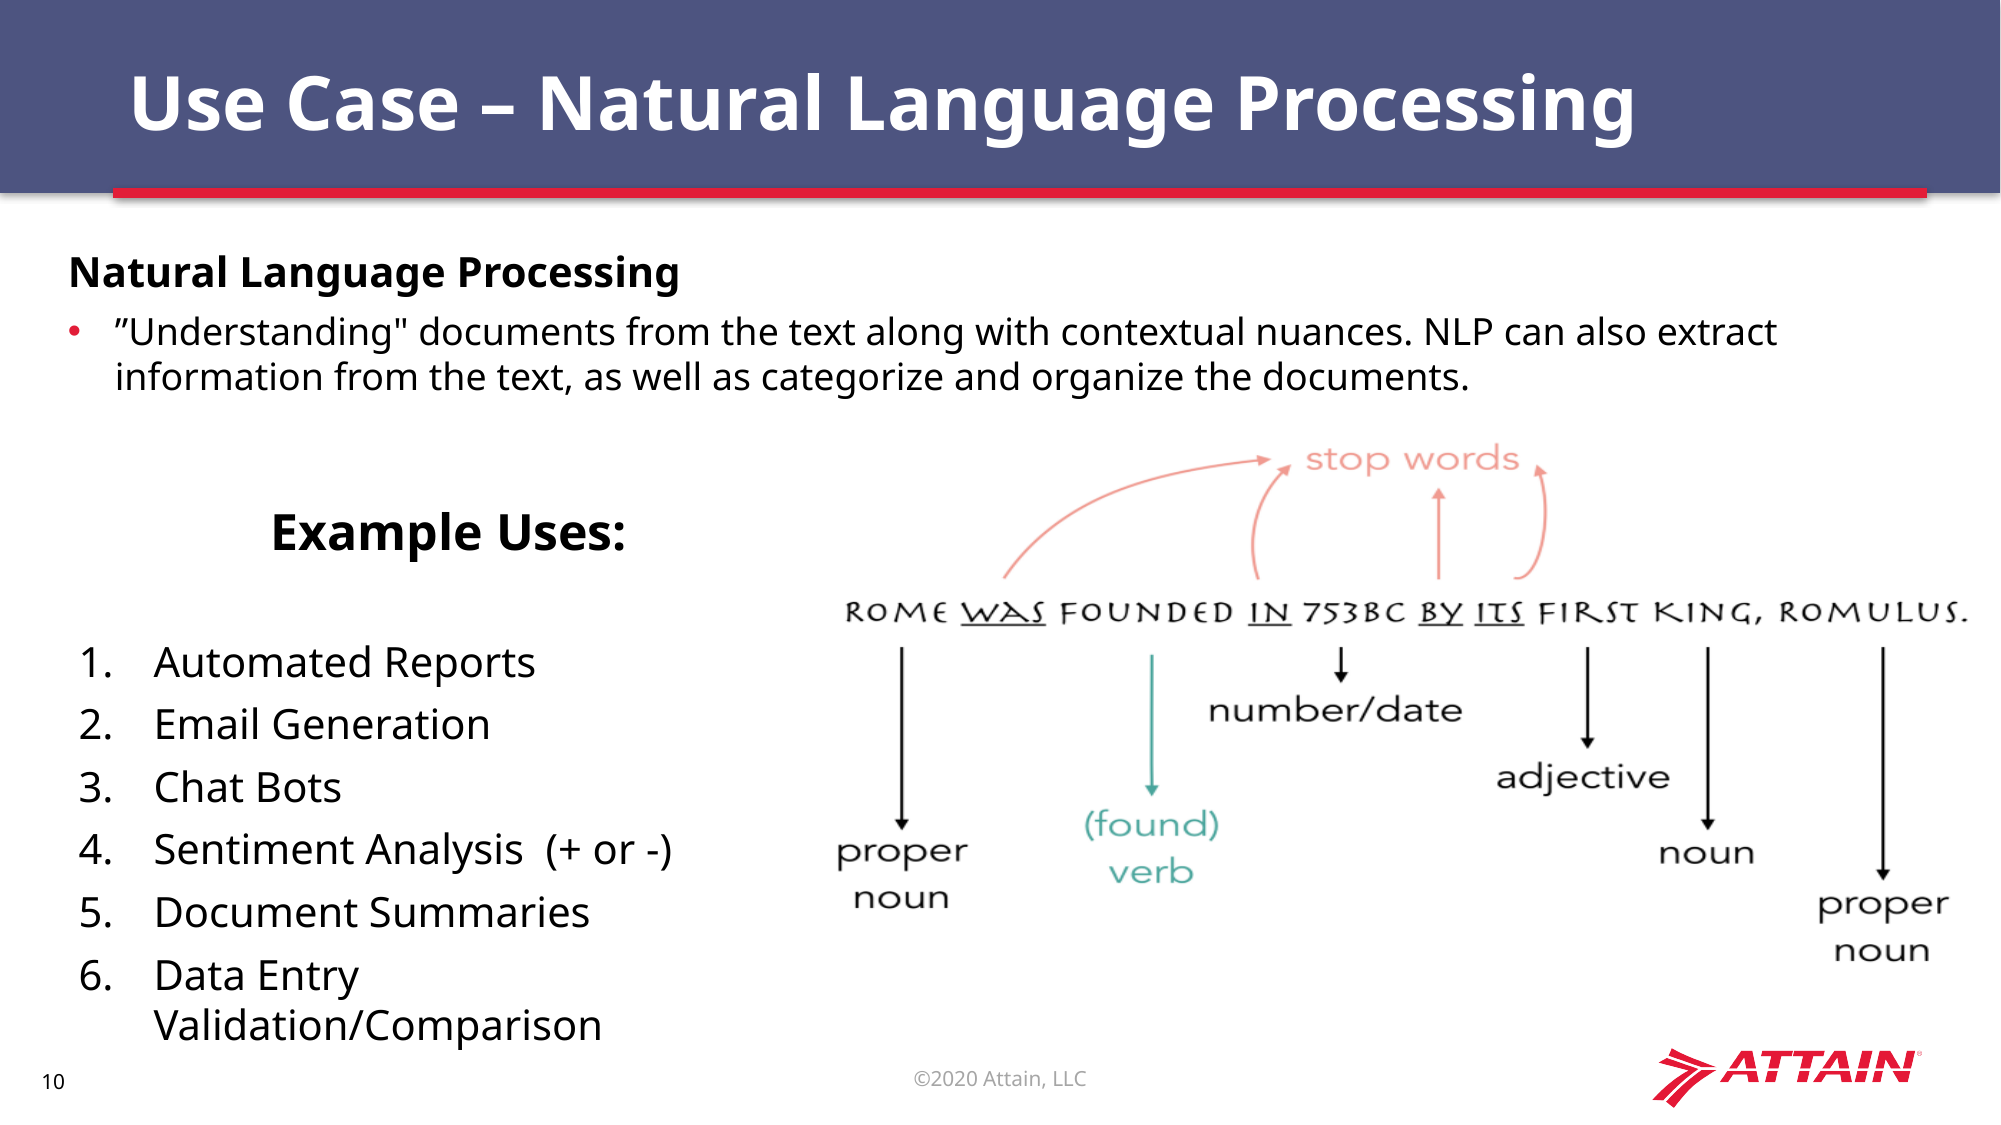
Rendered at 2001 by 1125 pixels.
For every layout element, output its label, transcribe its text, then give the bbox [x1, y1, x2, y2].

text_box Natural Language Processing ”Understanding" documents from the text along with contextual nuances. NLP can also extract information from the text, as well as categorize and organize the documents. [53, 238, 1928, 406]
picture [833, 435, 1979, 969]
picture [1652, 1048, 1922, 1108]
title Use Case – Natural Language Processing [113, 19, 1928, 181]
text_box Example Uses: Automated Reports Email Generation Chat Bots Sentiment Analysis (+ or -) Document Summaries Data Entry Validation/Comparison [63, 493, 834, 1056]
slide_number 10 [0, 1060, 114, 1121]
